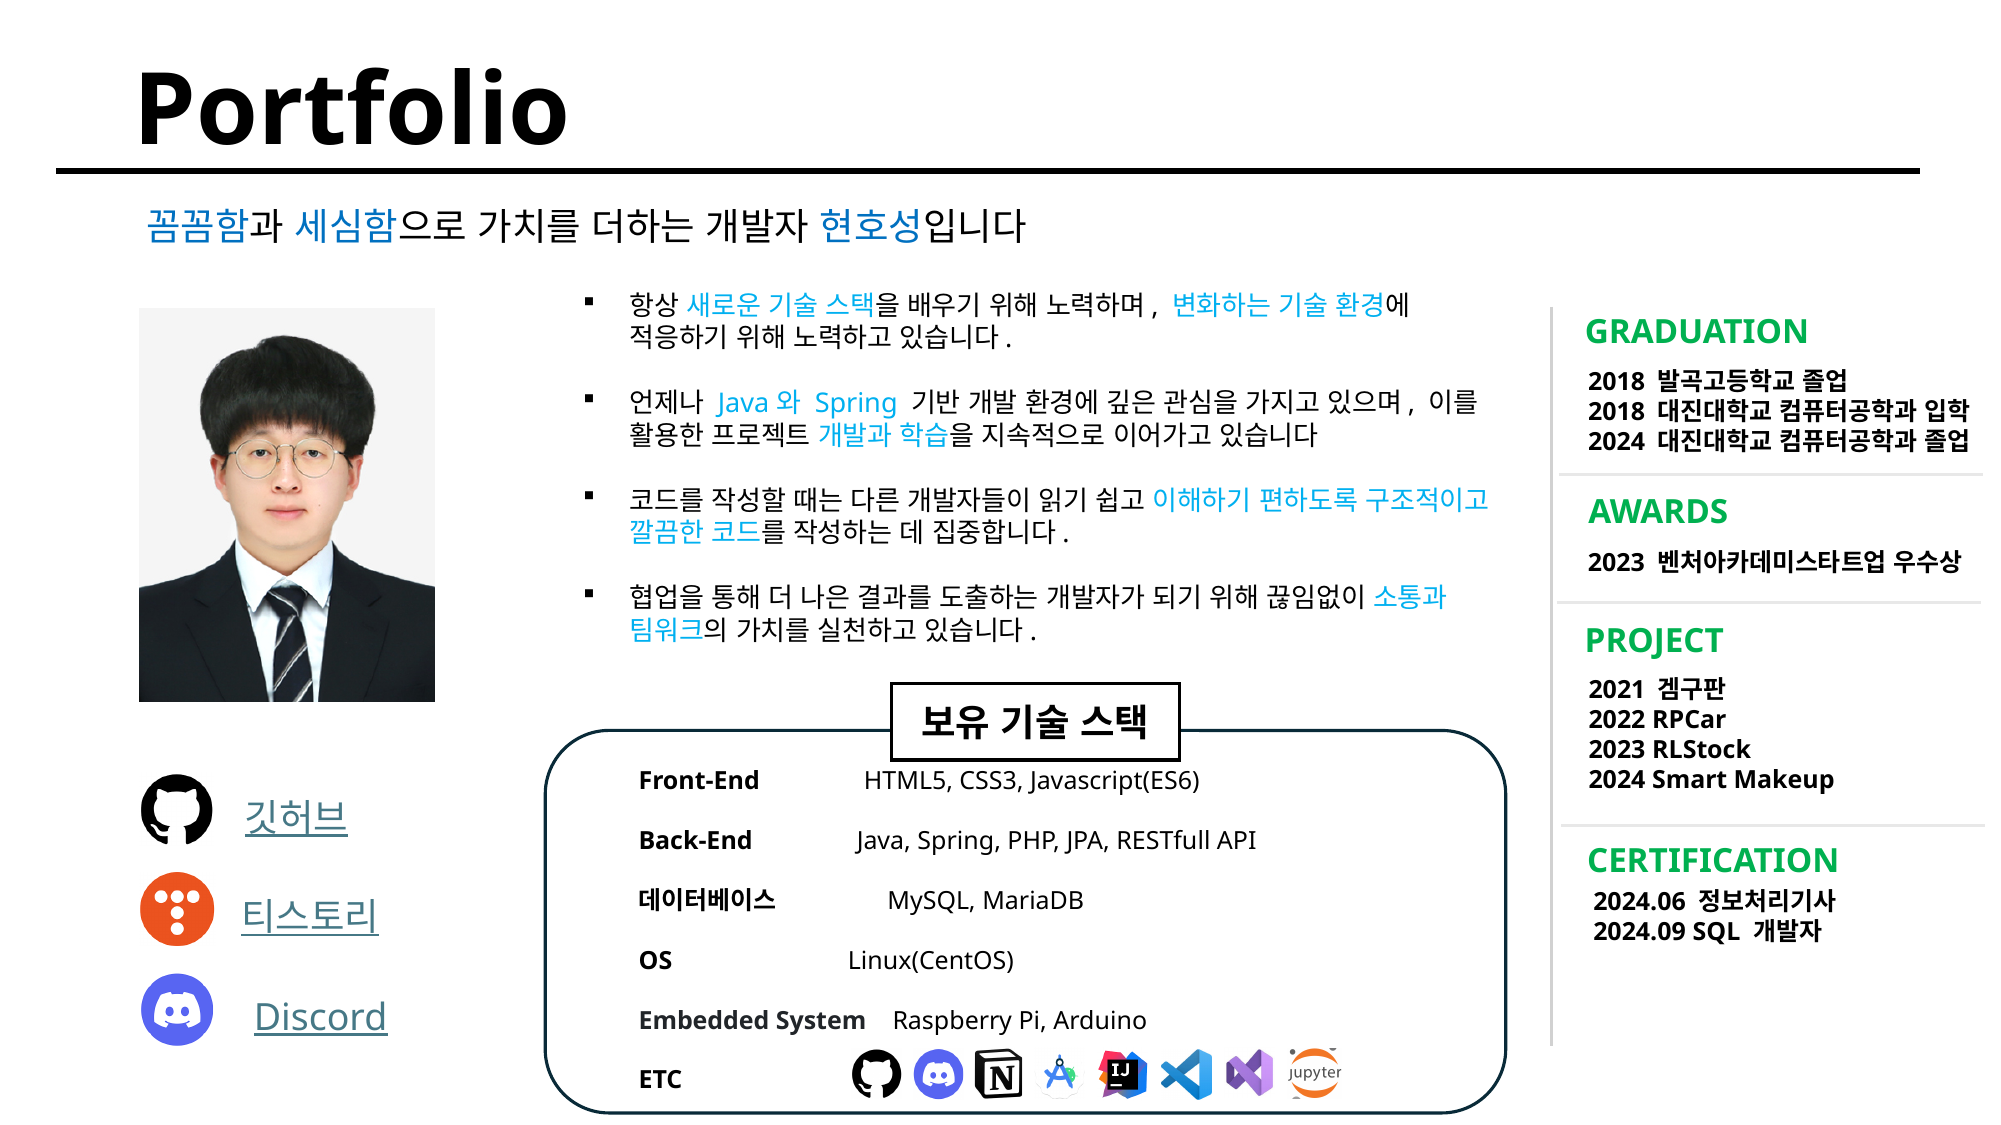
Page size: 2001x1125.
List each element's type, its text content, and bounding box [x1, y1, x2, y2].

picture [139, 872, 217, 947]
picture [1033, 1047, 1086, 1099]
text_box 티스토리 [226, 885, 408, 955]
text_box 2018 발곡고등학교 졸업 2018 대진대학교 컴퓨터공학과 입학 2024 대진대학교 컴퓨터공학과 졸업 [1573, 358, 1986, 463]
text_box Portfolio [118, 37, 619, 168]
picture [1286, 1048, 1343, 1099]
picture [1223, 1046, 1275, 1098]
text_box PROJECT [1569, 611, 1739, 667]
text_box 보유 기술 스택 [890, 682, 1181, 757]
text_box CERTIFICATION [1572, 832, 1855, 887]
text_box GRADUATION [1570, 302, 1825, 358]
picture [1160, 1048, 1212, 1100]
text_box [543, 728, 1481, 1115]
text_box 항상 새로운 기술 스택을 배우기 위해 노력하며, 변화하는 기술 환경에 적응하기 위해 노력하고 있습니다. 언제나 Java와 Spring 기반 개발 환경에 깊은 관심을 가지고 있으며, 이를 활용한 프로젝트 개발과 학습을 지속적으로 이어가고 있습니다 코드를 작성할 때는 다른 개발자들이 읽기 쉽고 이해하기 편하도록 구조적이고 깔끔한 코드를 작성하는 데 집중합니다. 협업을 통해 더 나은 결과를 도출하는 개발자가 되기 위해 끊임없이 소통과 팀워크의 가치를 실천하고 있습니다. [568, 281, 1529, 654]
text_box Discord [238, 985, 403, 1052]
picture [1097, 1046, 1149, 1101]
text_box 깃허브 [230, 786, 374, 856]
picture [974, 1047, 1023, 1099]
text_box [1181, 728, 1496, 757]
text_box 2021 겜구판 2022 RPCar 2023 RLStock 2024 Smart Makeup [1573, 666, 1850, 802]
picture [850, 1048, 903, 1100]
text_box AWARDS [1573, 483, 1744, 538]
picture [139, 771, 214, 847]
text_box 2023 벤처아카데미스타트업 우수상 [1573, 538, 1979, 584]
picture [912, 1047, 964, 1100]
text_box 2024.06 정보처리기사 2024.09 SQL 개발자 [1578, 878, 1852, 953]
picture [139, 972, 214, 1047]
text_box 꼼꼼함과 세심함으로 가치를 더하는 개발자 현호성입니다 [131, 195, 1465, 256]
text_box Front-End HTML5, CSS3, Javascript(ES6) Back-End Java, Spring, PHP, JPA, RESTfull API 데이터베이스 MySQL, MariaDB OS Linux(CentOS) Embedded System Raspberry Pi, Arduino ETC [623, 757, 1516, 1102]
picture [139, 308, 435, 702]
